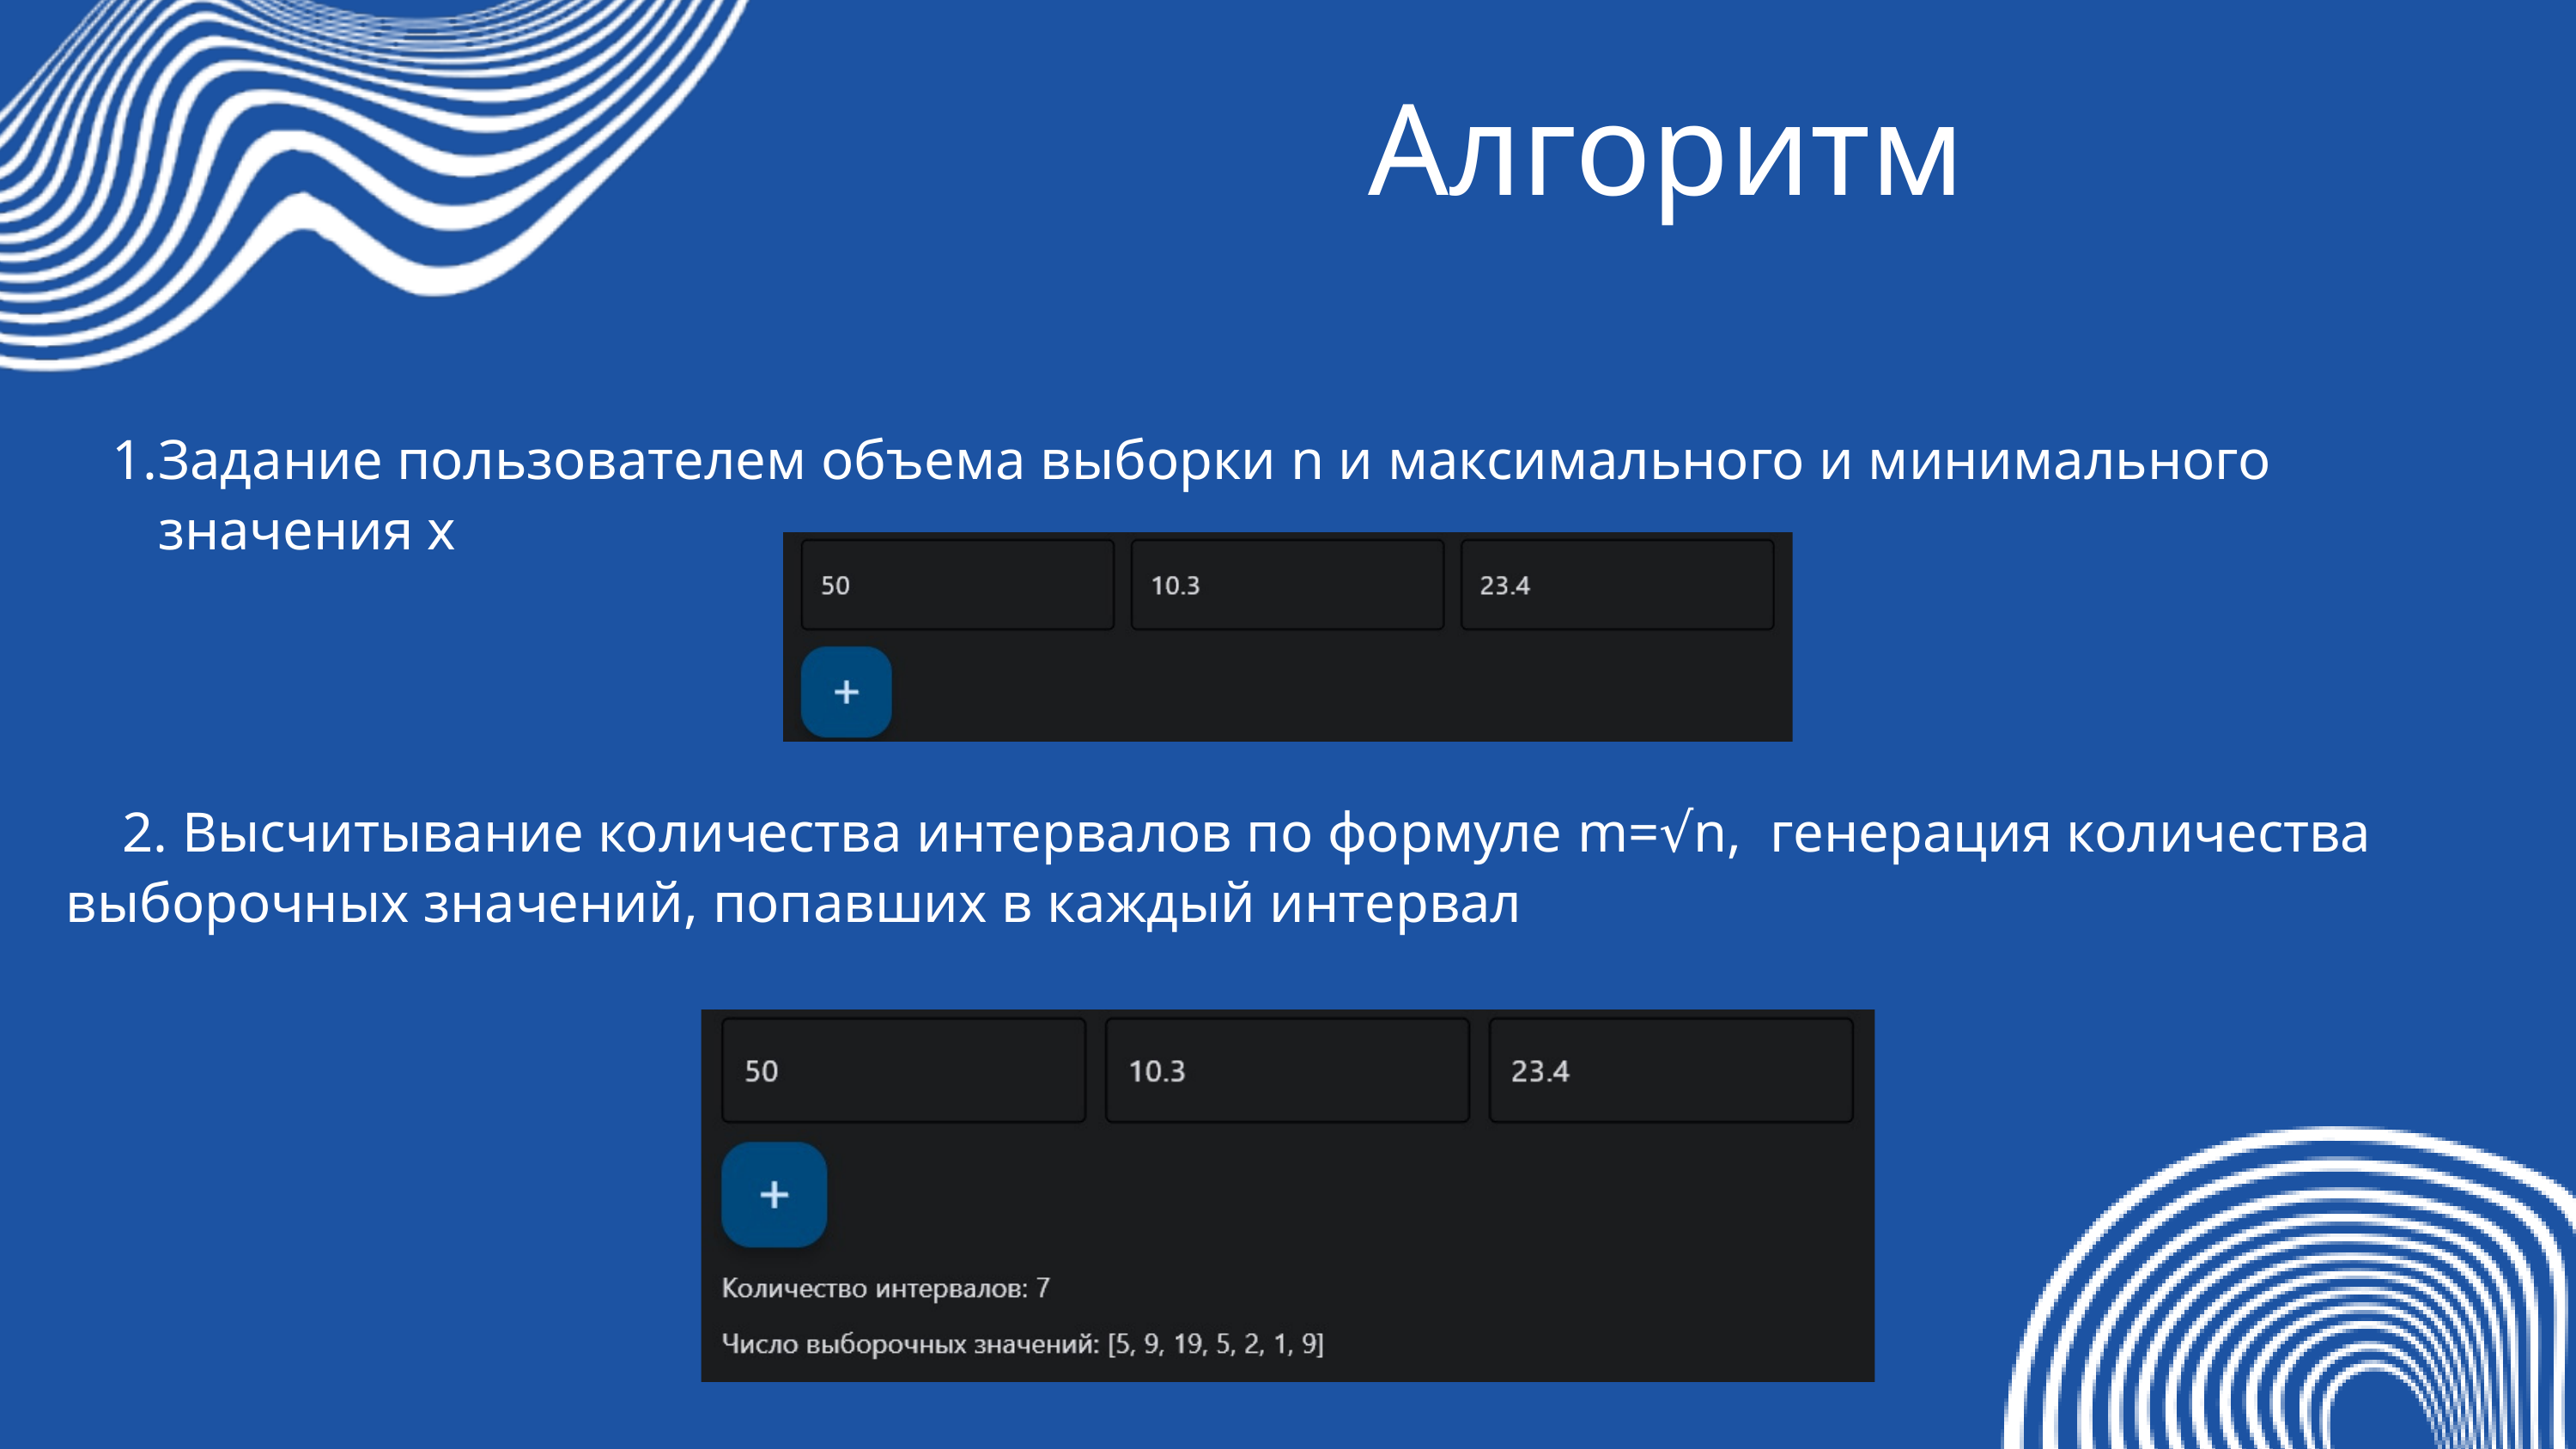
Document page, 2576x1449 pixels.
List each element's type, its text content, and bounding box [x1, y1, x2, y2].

text_box [701, 1009, 1875, 1382]
text_box Задание пользователем объема выборки n и максимального и минимального значения x [65, 419, 2511, 632]
text_box [1828, 1126, 2576, 1449]
text_box [783, 632, 1793, 743]
text_box 2. Высчитывание количества интервалов по формуле m=√n, генерация количества выборочных ﻿значений, попавших в каждый интервал [65, 792, 2511, 1004]
text_box Алгоритм [757, 70, 2576, 221]
text_box [0, 0, 781, 377]
